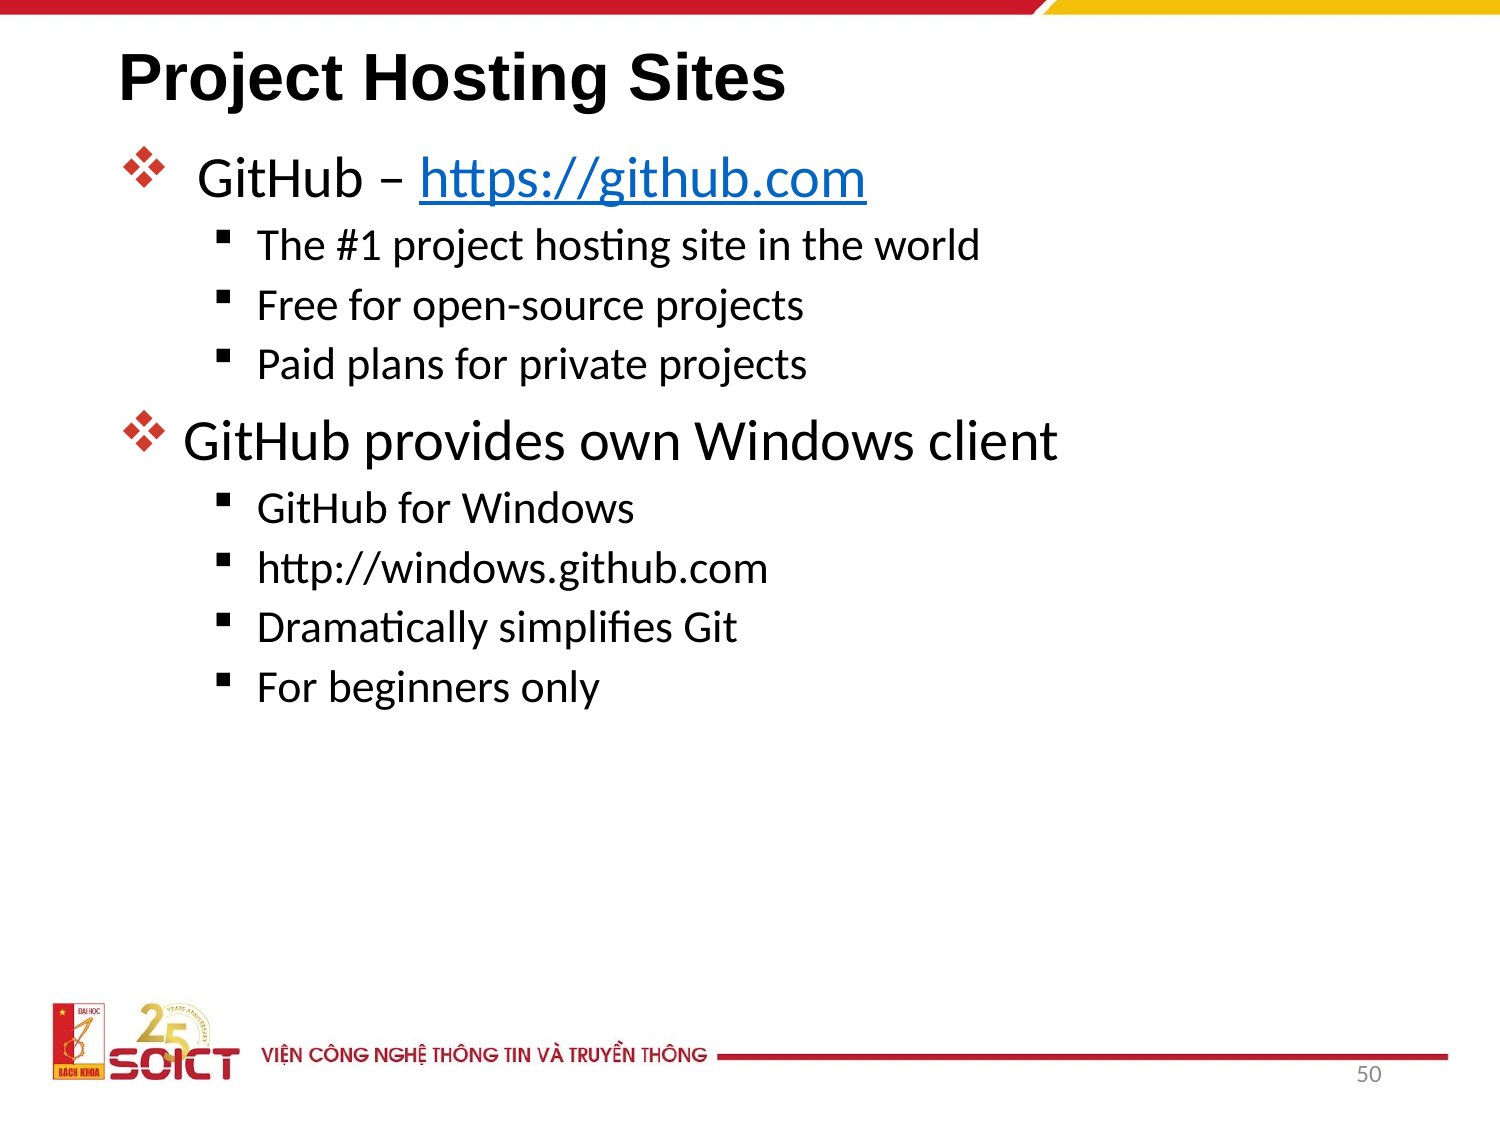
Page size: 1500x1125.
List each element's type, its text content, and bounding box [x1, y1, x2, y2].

picture [0, 0, 1500, 1125]
title Project Hosting Sites [103, 18, 1397, 139]
list GitHub – https://github.com The #1 project hosting site in the world Free for open-source projects Paid plans for private projects GitHub provides own Windows client GitHub for Windows http://windows.github.com Dramatically simplifies Git For beginners only [103, 139, 1397, 989]
slide_number 50 [1059, 1042, 1397, 1103]
